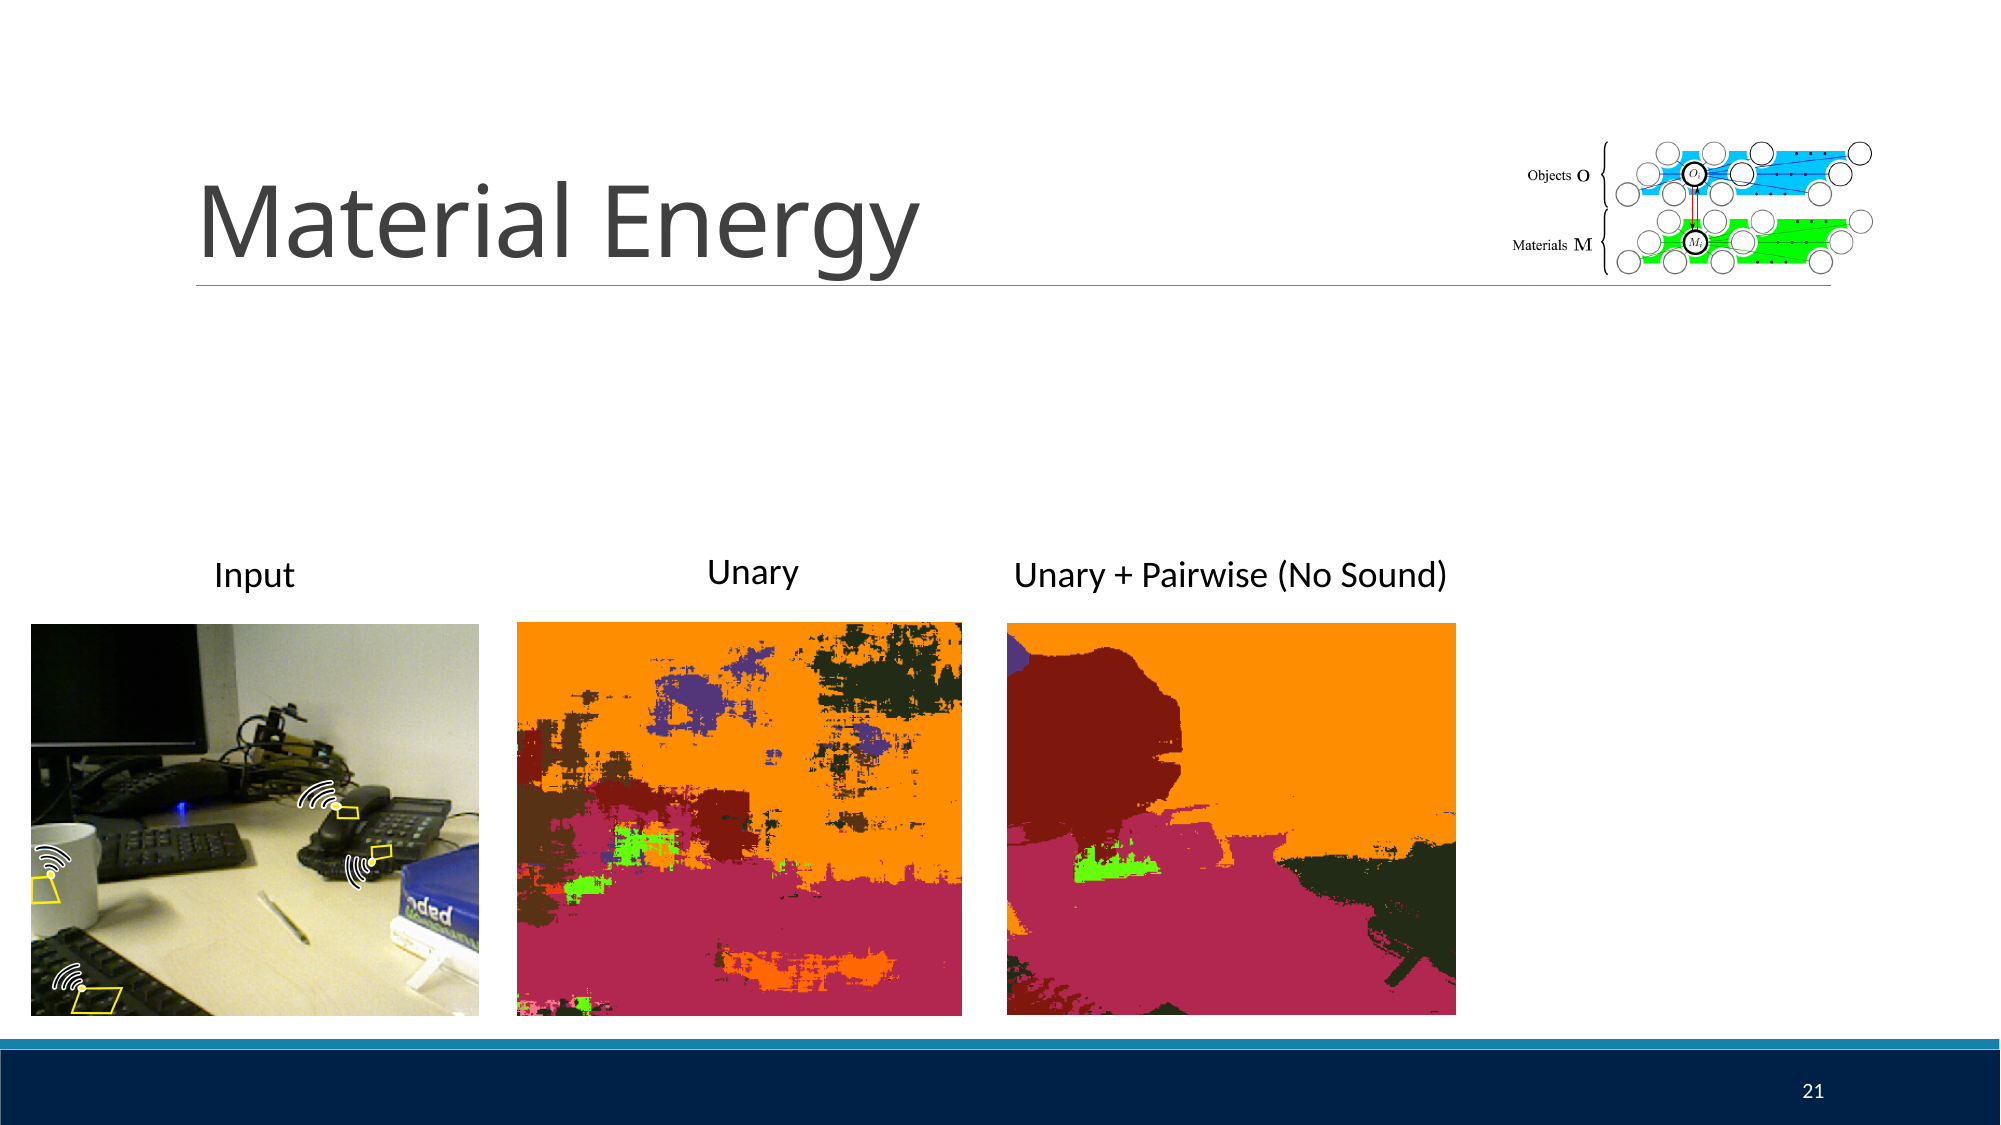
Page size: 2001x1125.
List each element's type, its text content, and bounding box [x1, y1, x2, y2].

slide_number 21 [1624, 1059, 1840, 1120]
picture [516, 622, 962, 1016]
picture [1509, 137, 1882, 286]
picture [30, 624, 479, 1016]
picture [1006, 622, 1456, 1016]
text_box Input [27, 542, 483, 603]
text_box Unary + Pairwise (No Sound) [989, 542, 1473, 603]
text_box Unary [525, 539, 981, 600]
title Material Energy [180, 47, 1830, 285]
